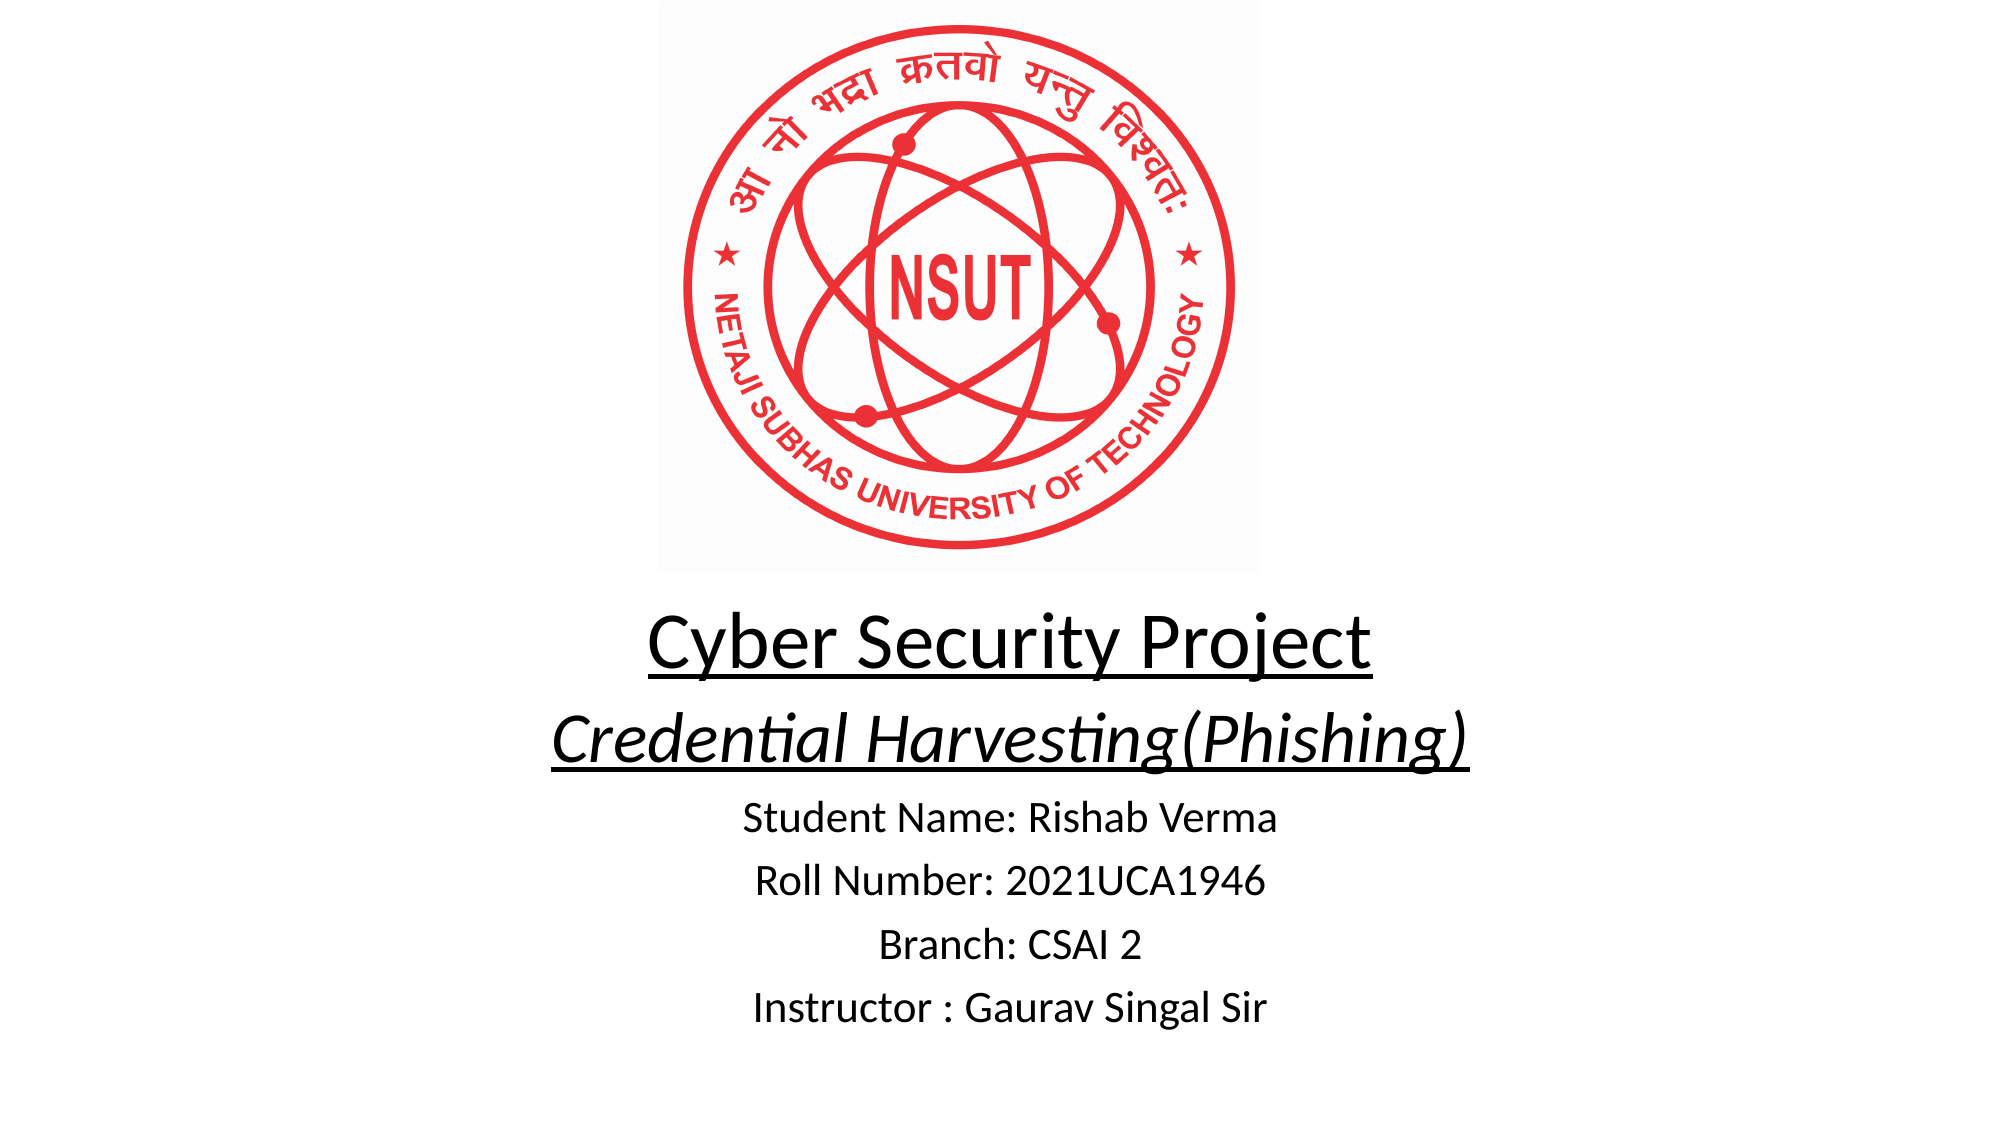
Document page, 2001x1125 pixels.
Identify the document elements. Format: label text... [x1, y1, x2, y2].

subtitle Cyber Security Project Credential Harvesting(Phishing) Student Name: Rishab Verma Roll Number: 2021UCA1946 Branch: CSAI 2 Instructor : Gaurav Singal Sir [249, 590, 1772, 1044]
picture [658, 1, 1260, 573]
